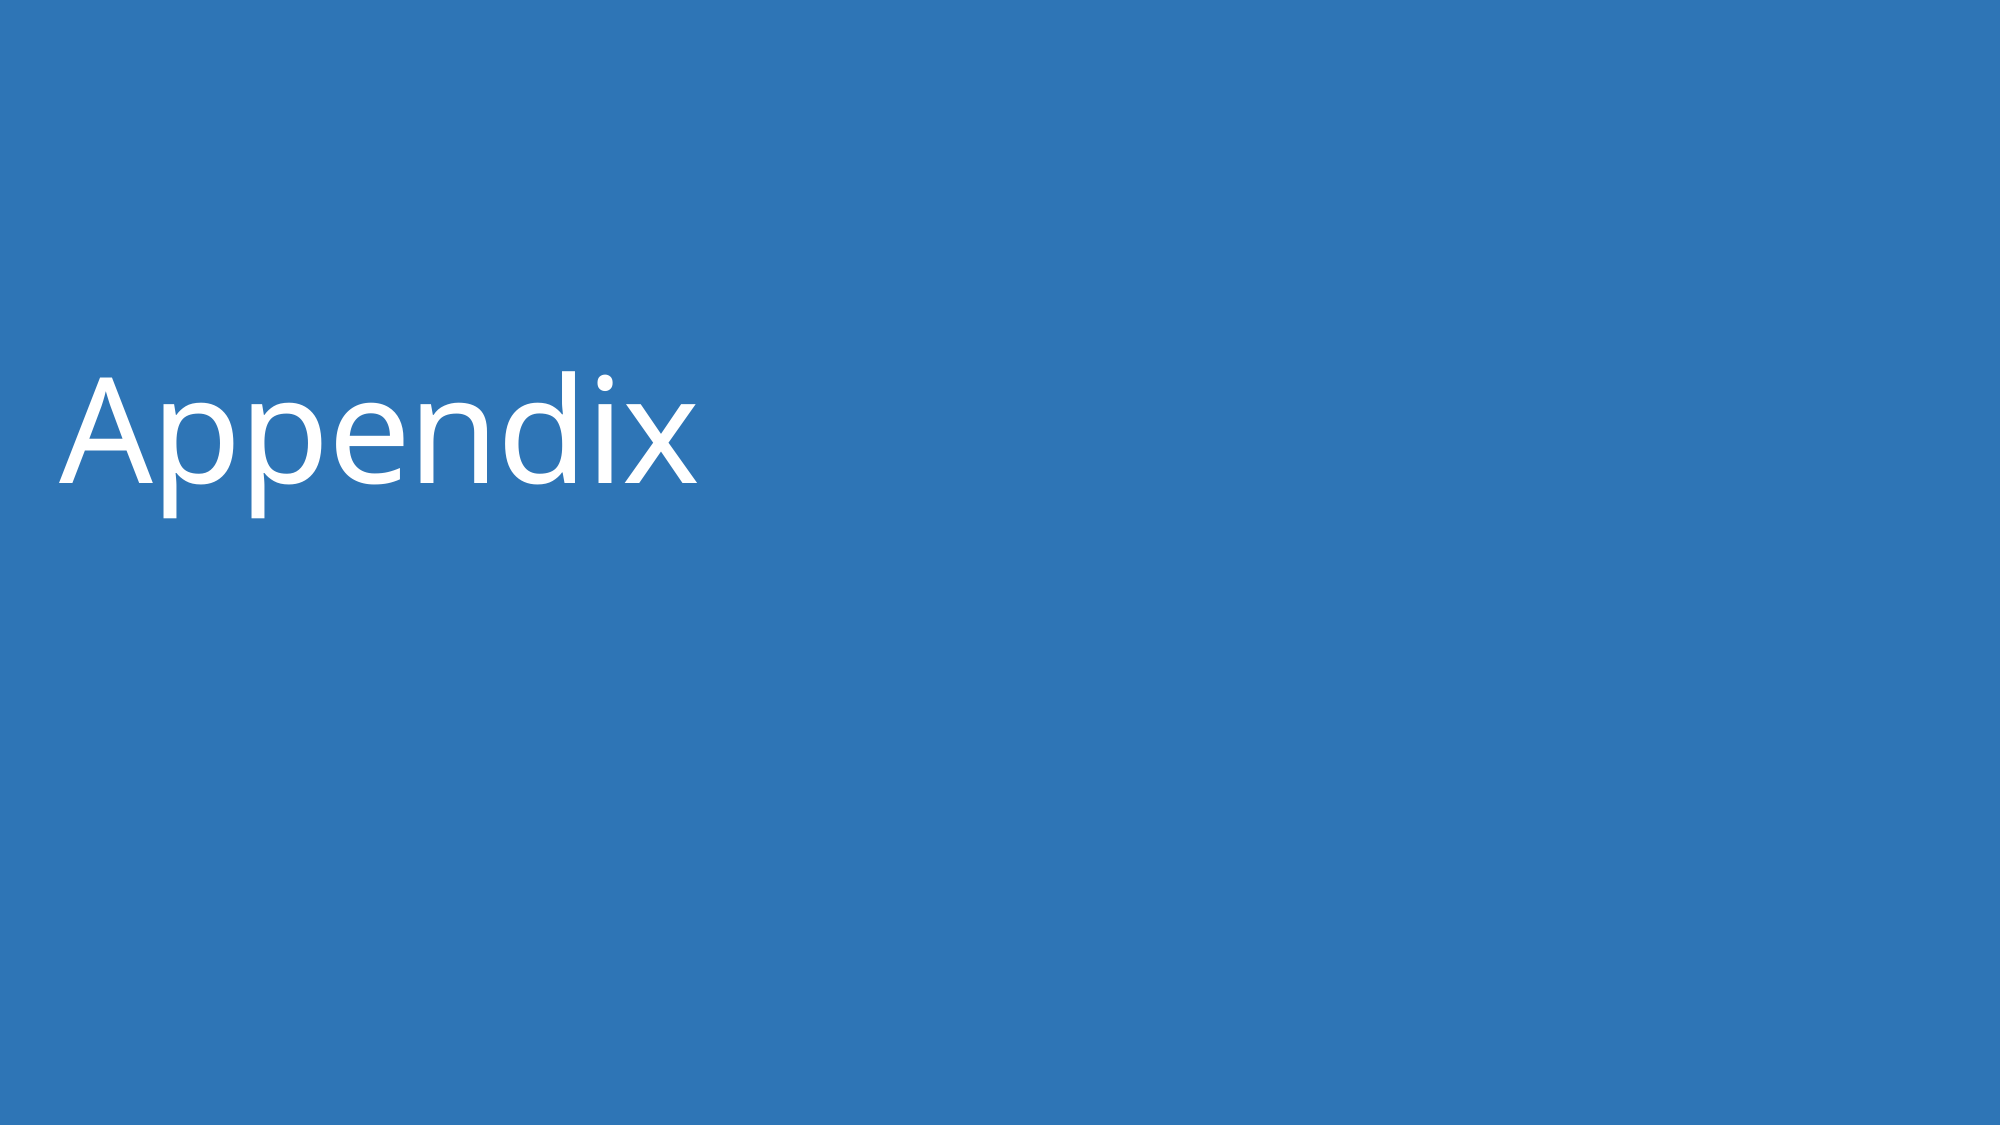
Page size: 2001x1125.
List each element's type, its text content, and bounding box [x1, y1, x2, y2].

title Appendix [44, 341, 1956, 533]
